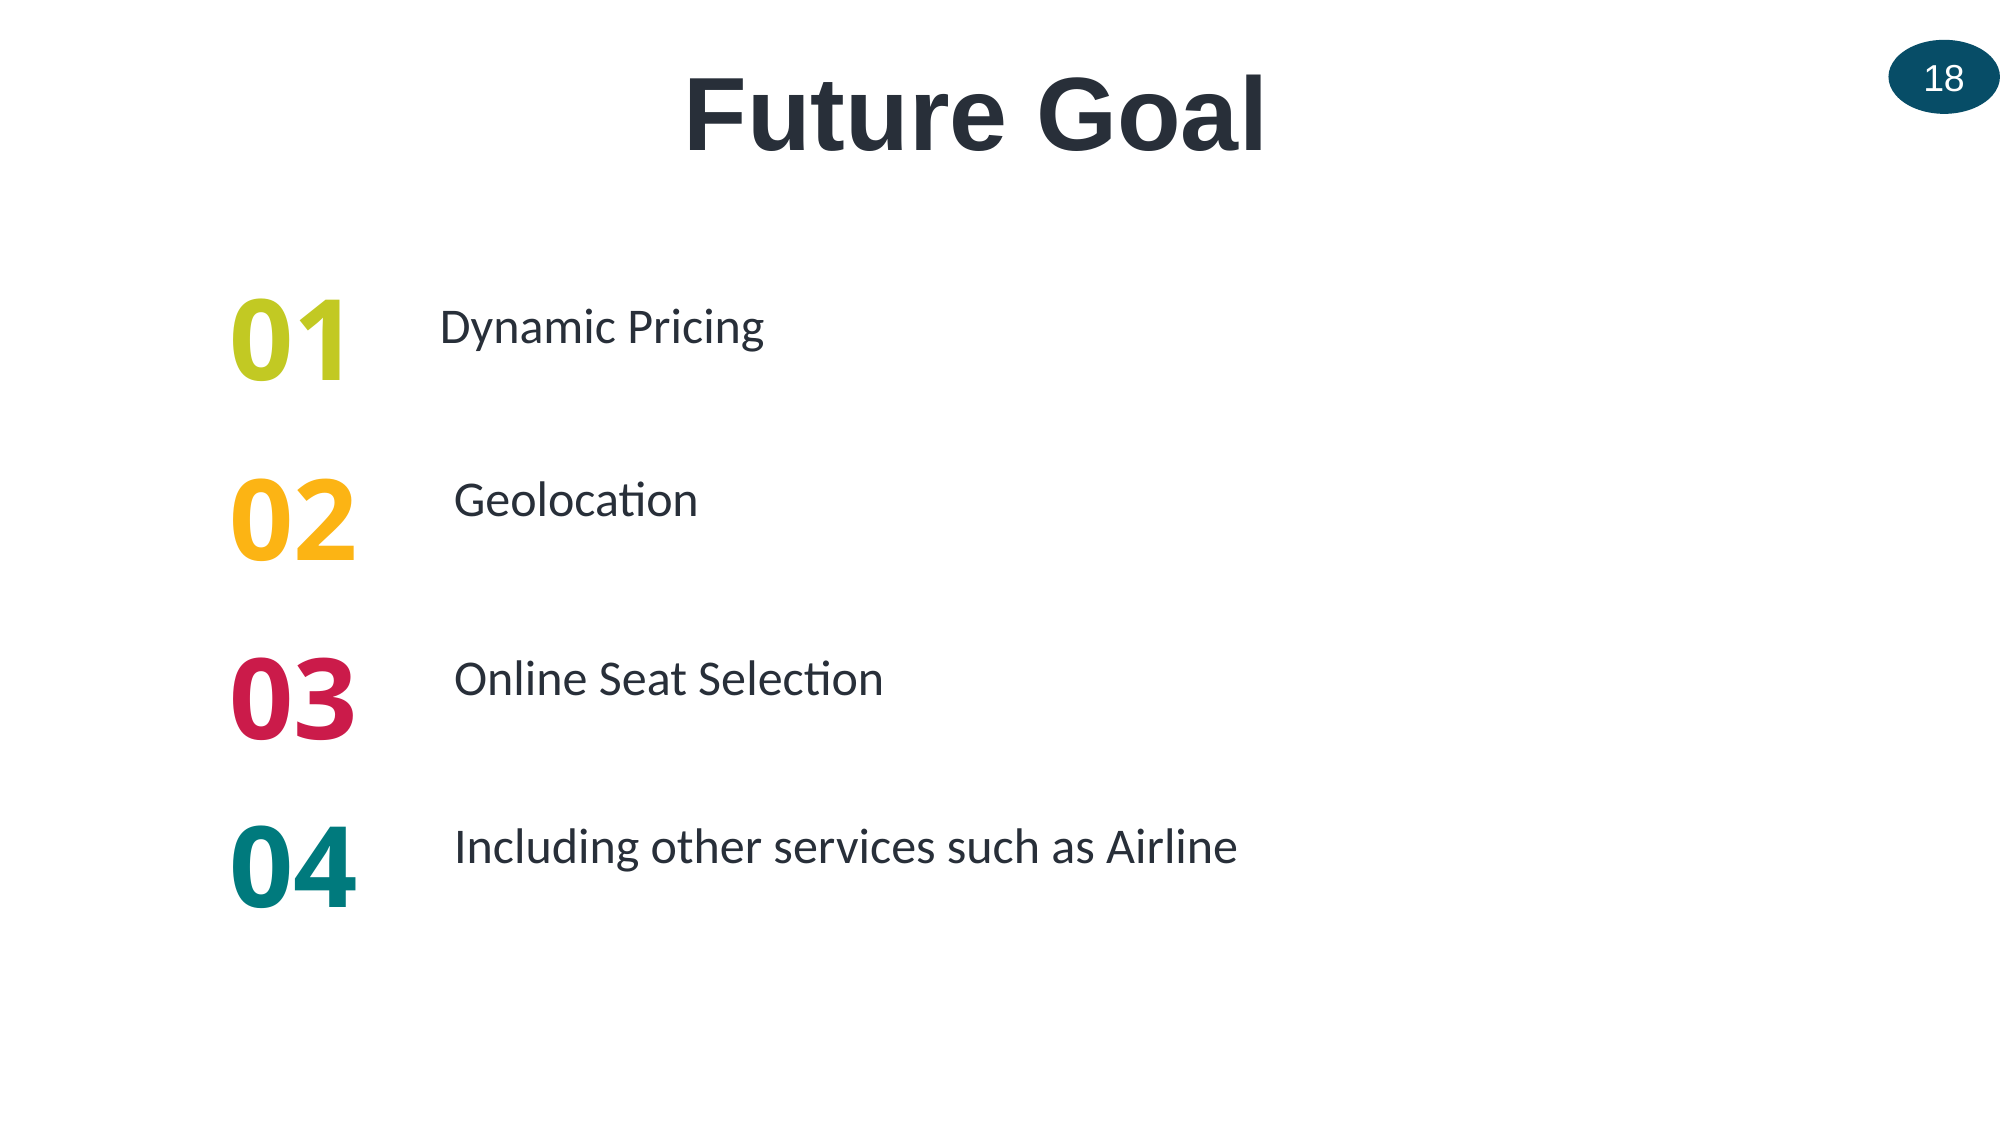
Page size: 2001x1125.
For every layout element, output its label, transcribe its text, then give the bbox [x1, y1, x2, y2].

text_box 04 [180, 787, 407, 967]
text_box 02 [180, 440, 407, 619]
text_box 03 [180, 619, 407, 787]
text_box 18 [1888, 39, 2000, 114]
text_box Online Seat Selection [439, 644, 1694, 774]
text_box Dynamic Pricing [424, 286, 1680, 415]
text_box Including other services such as Airline [439, 813, 1694, 942]
text_box Geolocation [439, 465, 1665, 633]
text_box 01 [197, 260, 391, 440]
text_box Future Goal [197, 38, 1785, 180]
